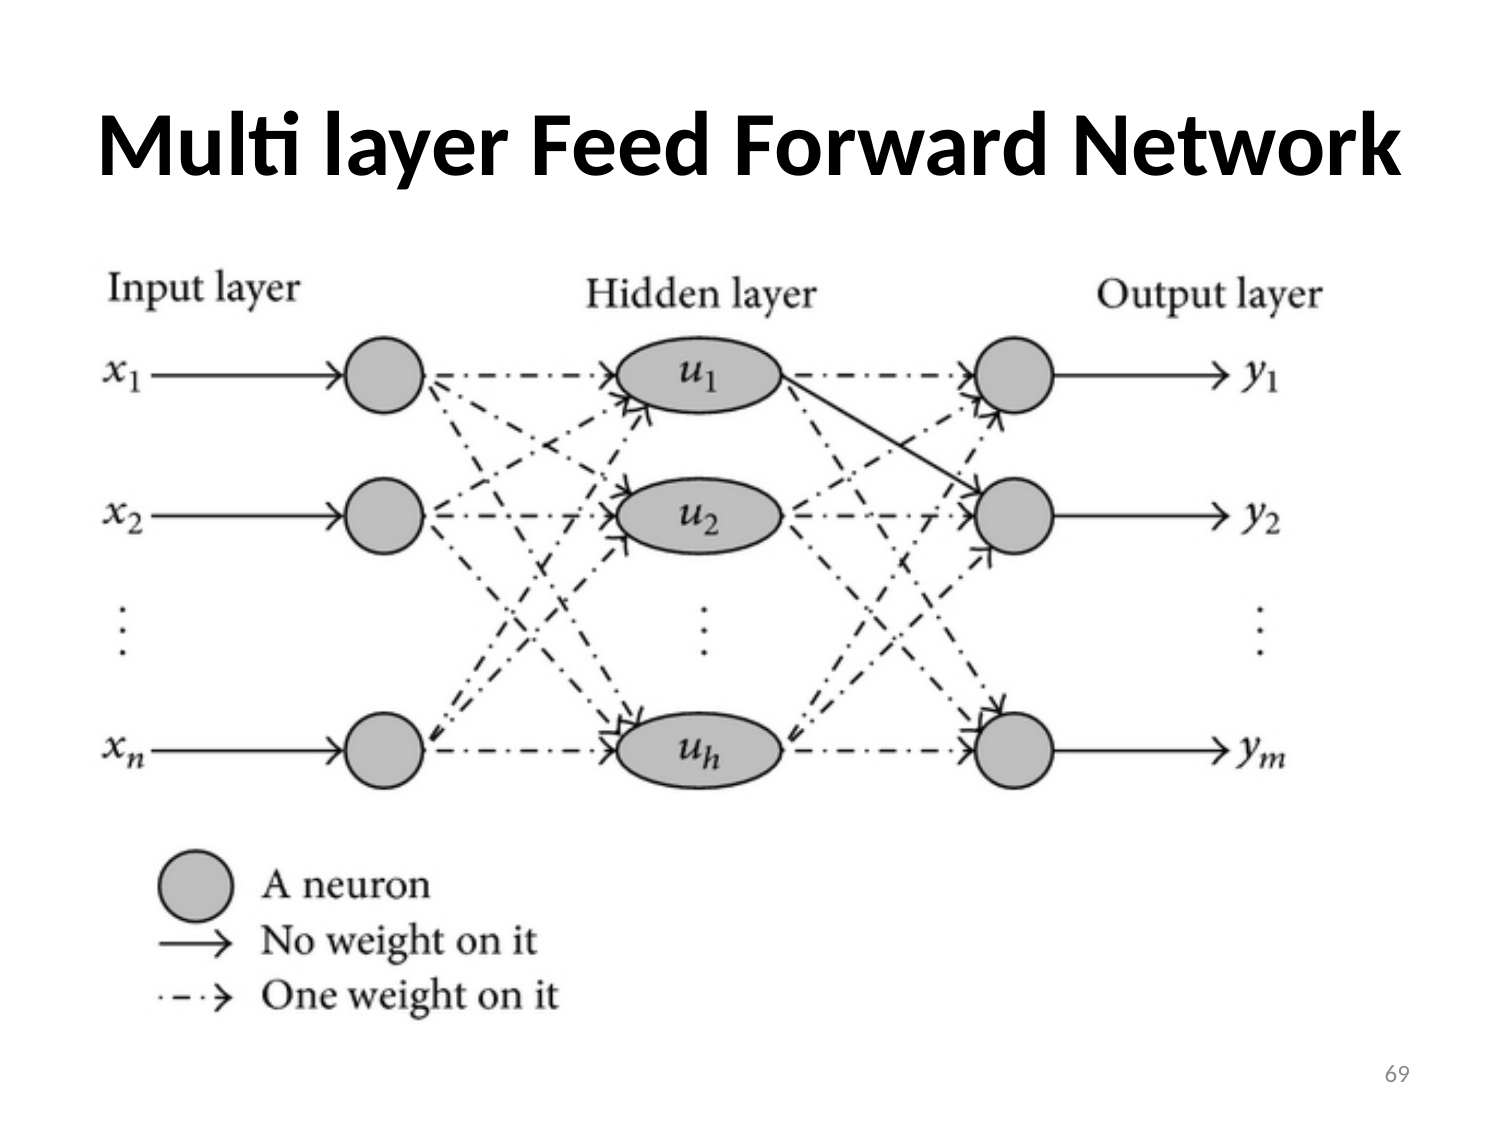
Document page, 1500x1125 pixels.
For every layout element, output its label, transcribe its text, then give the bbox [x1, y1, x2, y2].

slide_number 69 [1074, 1042, 1425, 1103]
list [58, 222, 1367, 1067]
title Multi layer Feed Forward Network [75, 45, 1425, 233]
